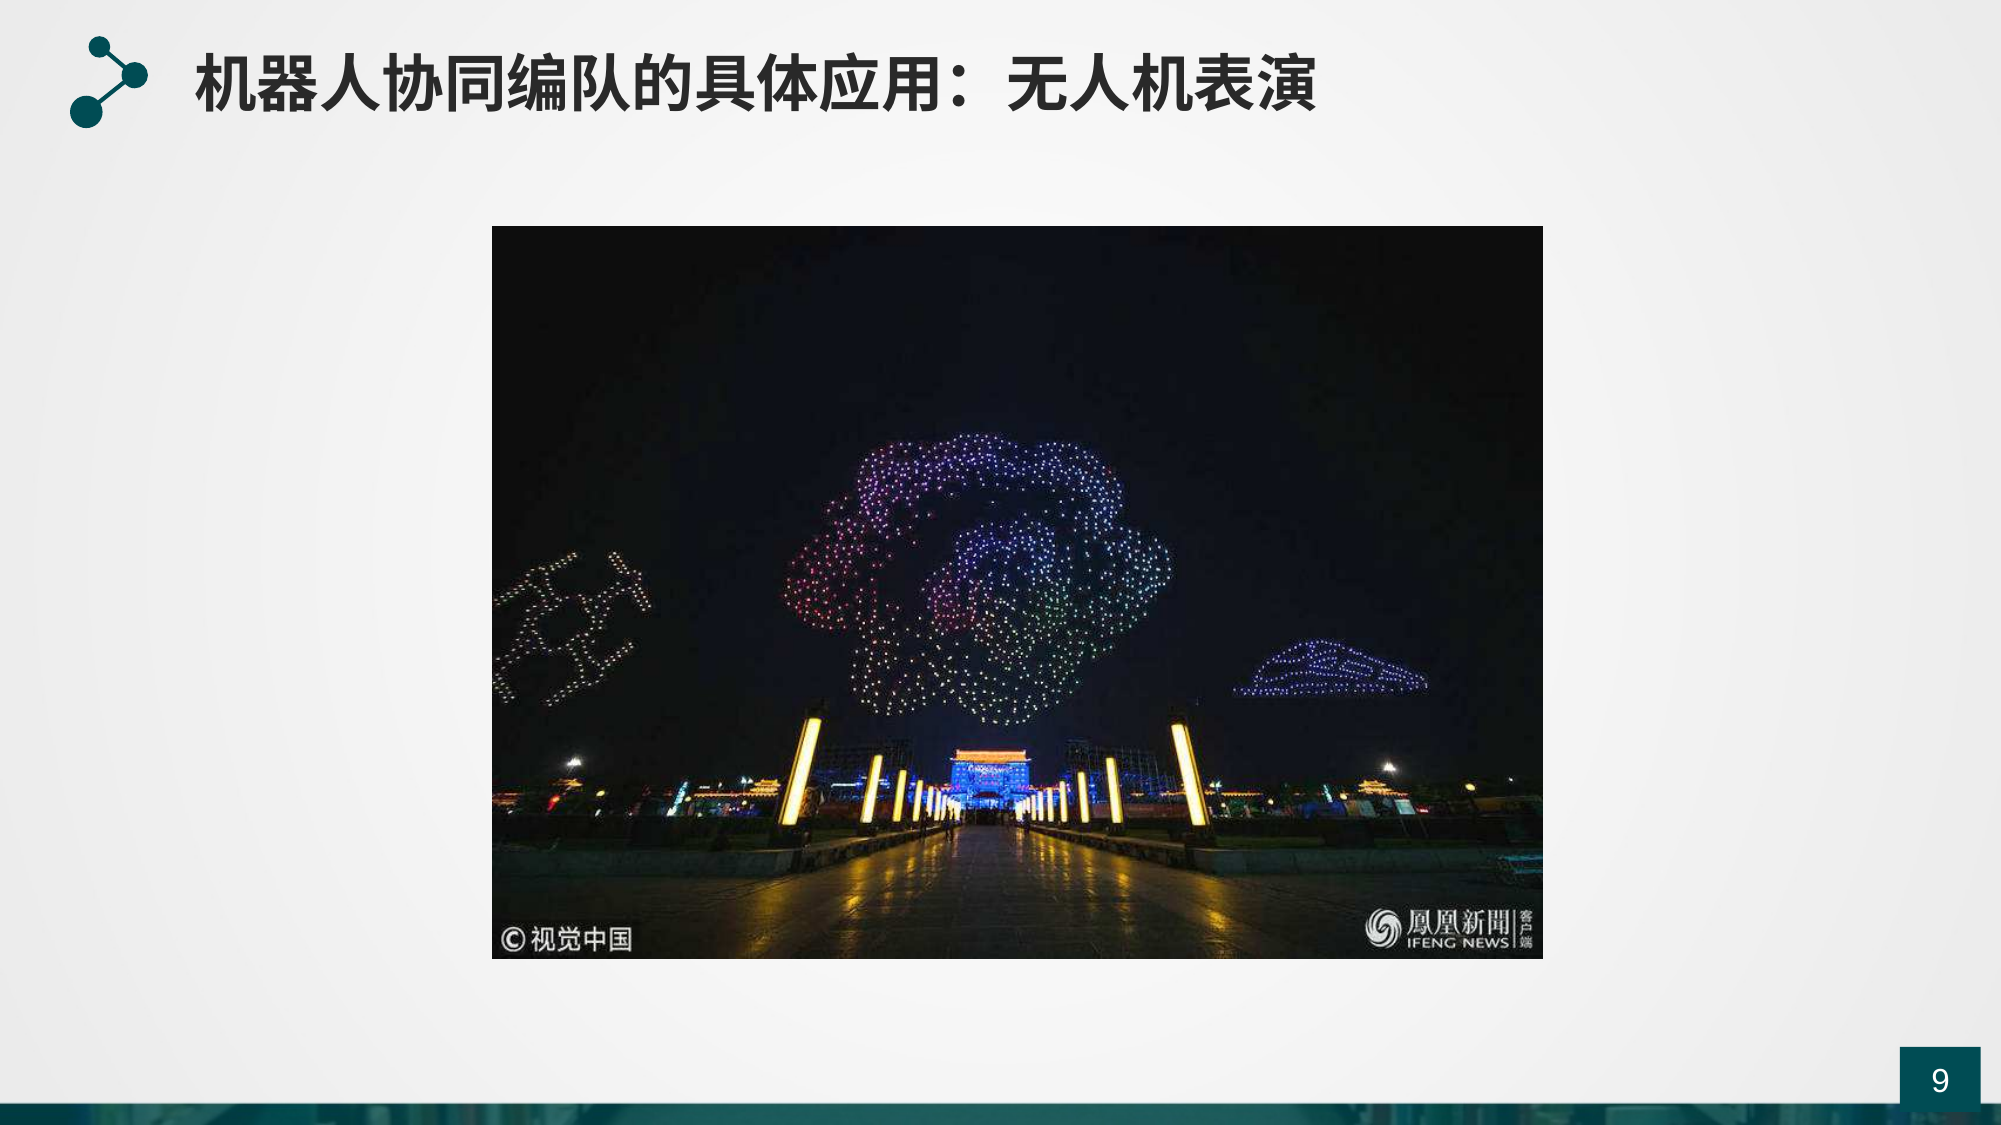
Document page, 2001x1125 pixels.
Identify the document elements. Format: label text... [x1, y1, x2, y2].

text_box [70, 36, 148, 129]
picture [0, 0, 2001, 1125]
text_box 机器人协同编队的具体应用：无人机表演 [179, 36, 1335, 126]
